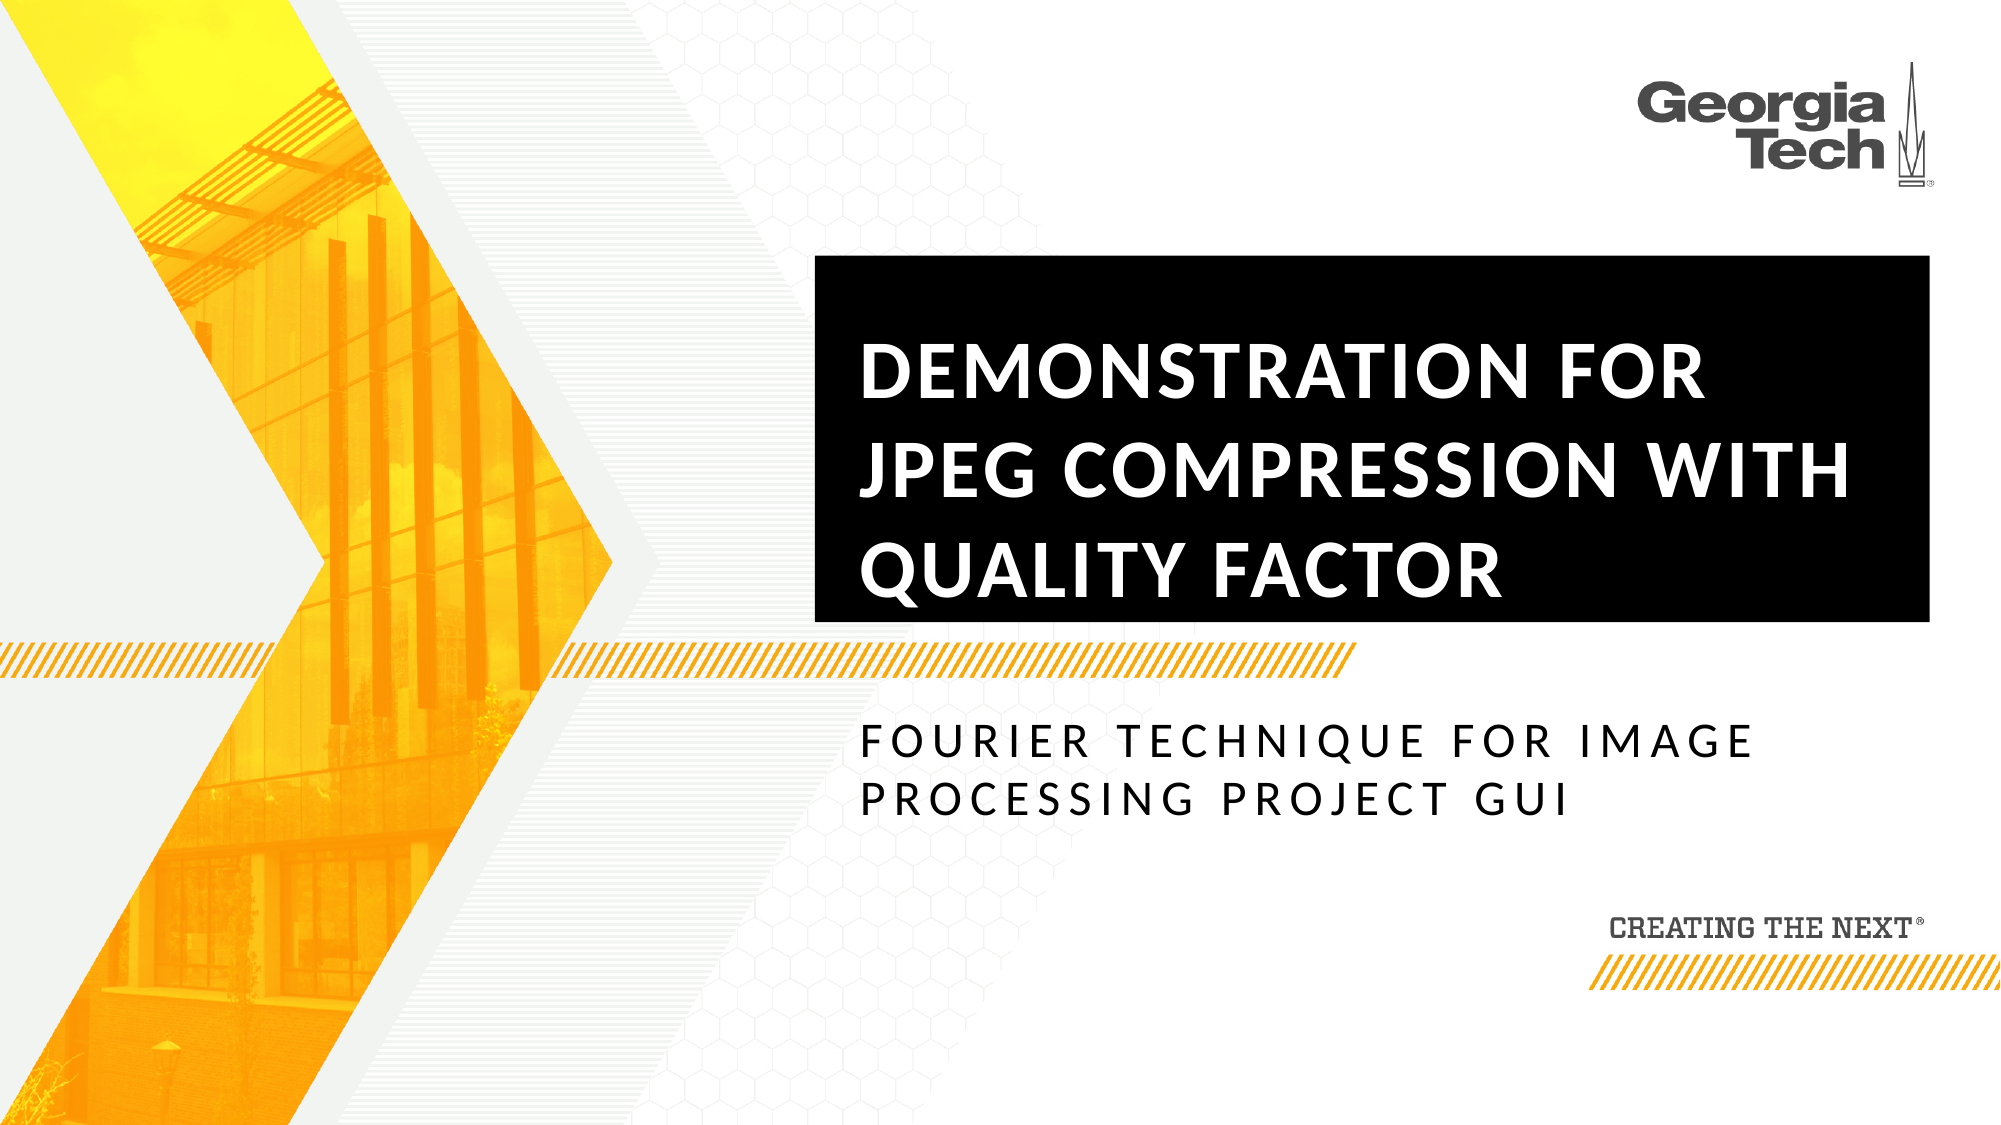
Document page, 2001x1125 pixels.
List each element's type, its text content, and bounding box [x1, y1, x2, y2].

subtitle Fourier Technique for image processing project GUI [814, 701, 1930, 899]
picture [0, 0, 2001, 1125]
title Demonstration for JPEG Compression with Quality Factor [814, 255, 1930, 623]
